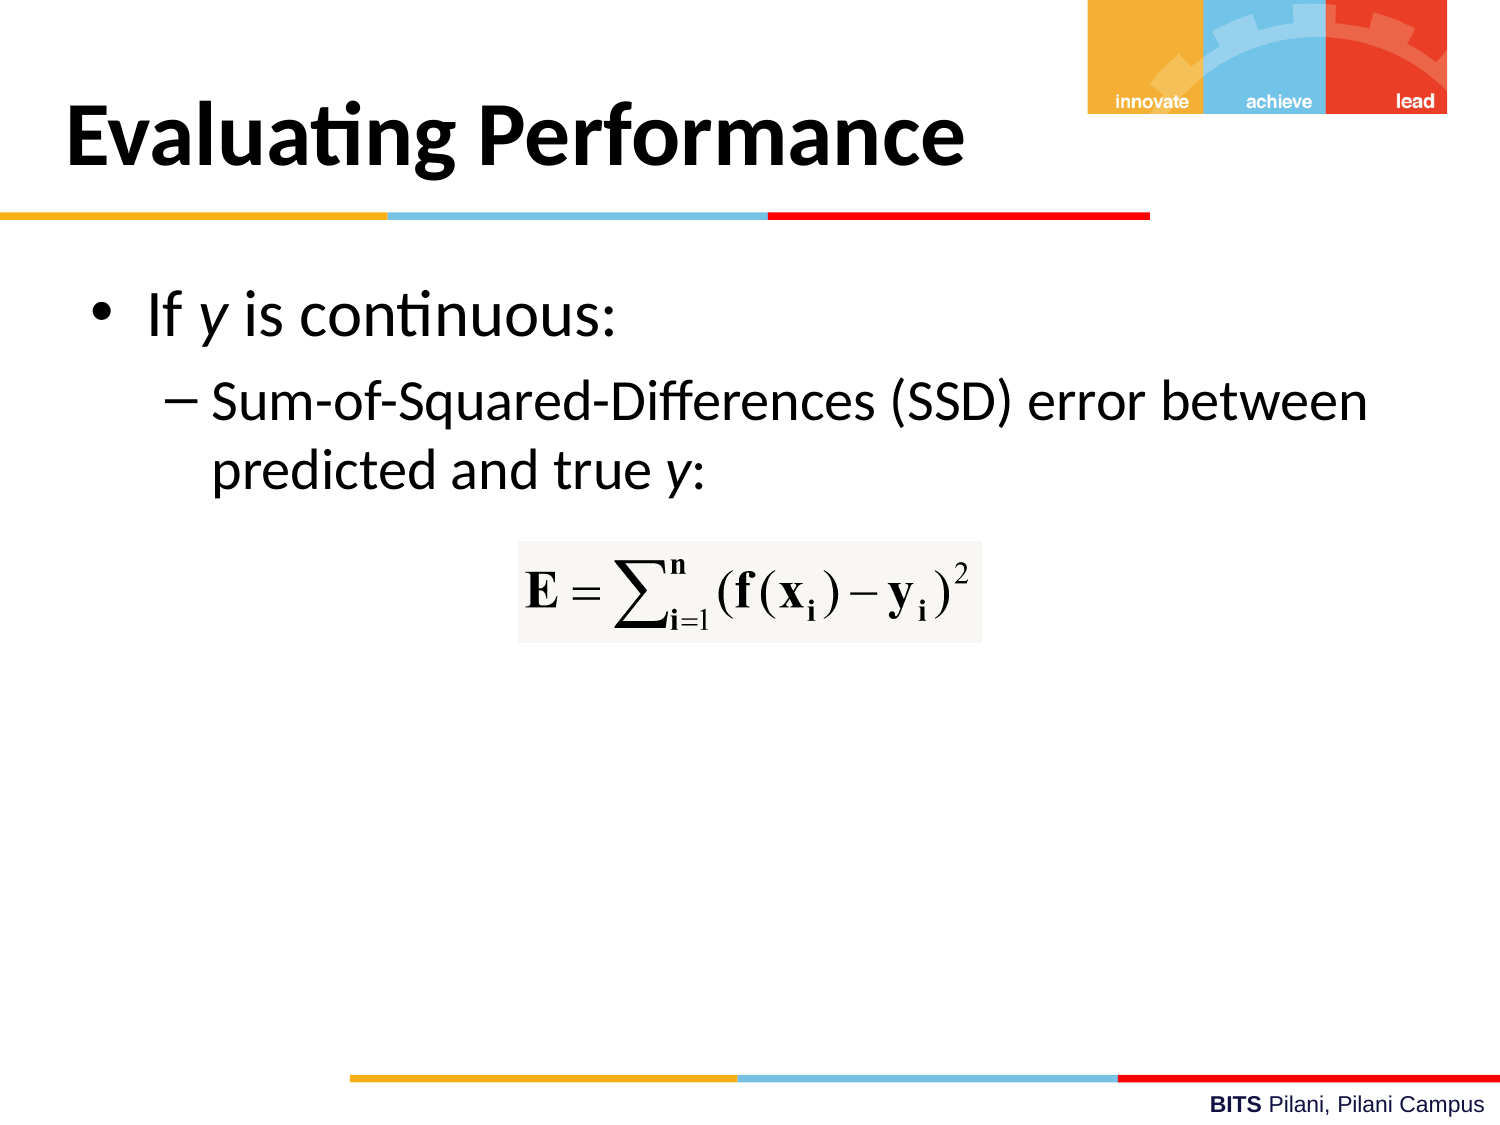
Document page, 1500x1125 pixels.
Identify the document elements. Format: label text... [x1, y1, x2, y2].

title Evaluating Performance [50, 95, 1400, 163]
picture [517, 540, 983, 643]
list If y is continuous: Sum-of-Squared-Differences (SSD) error between predicted and true y: [75, 262, 1425, 1005]
picture [1087, 0, 1448, 114]
